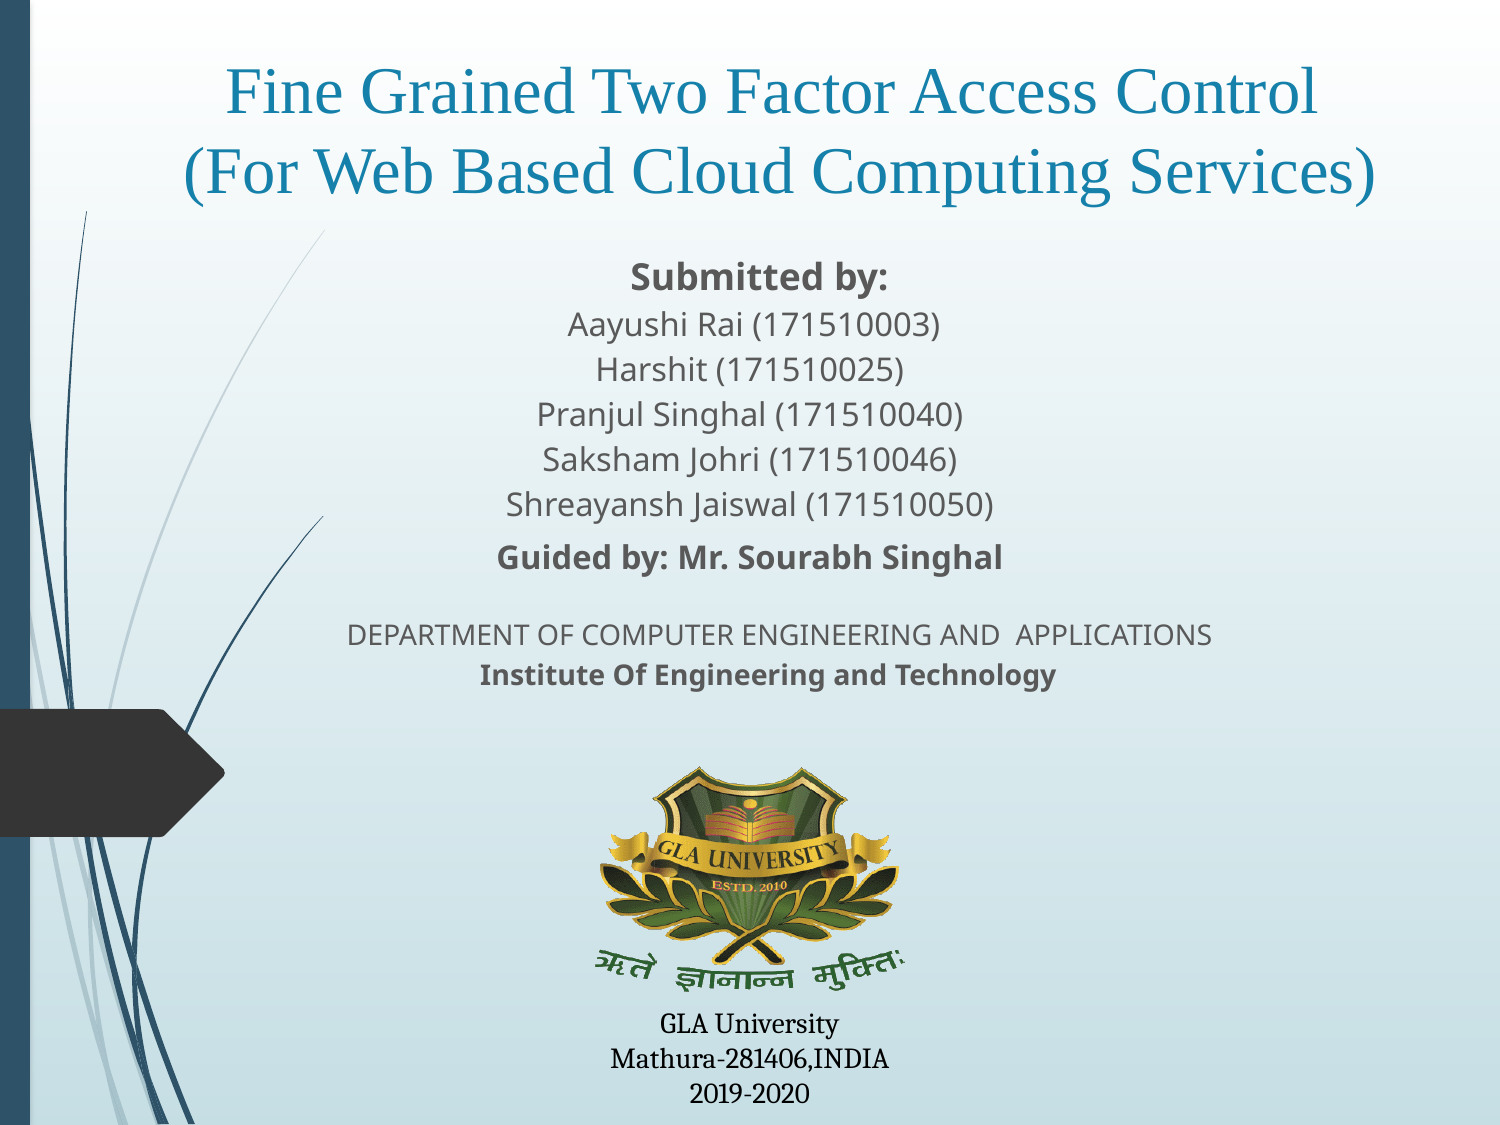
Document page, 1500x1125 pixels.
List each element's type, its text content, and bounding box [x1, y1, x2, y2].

text_box GLA University Mathura-281406,INDIA 2019-2020 [374, 997, 1125, 1117]
title Fine Grained Two Factor Access Control (For Web Based Cloud Computing Services) [137, 27, 1426, 215]
subtitle Submitted by: Aayushi Rai (171510003) Harshit (171510025) Pranjul Singhal (171510040) Saksham Johri (171510046) Shreayansh Jaiswal (171510050) Guided by: Mr. Sourabh Singhal DEPARTMENT OF COMPUTER ENGINEERING AND APPLICATIONS Institute Of Engineering and Technology [124, 246, 1376, 700]
picture [594, 766, 906, 992]
